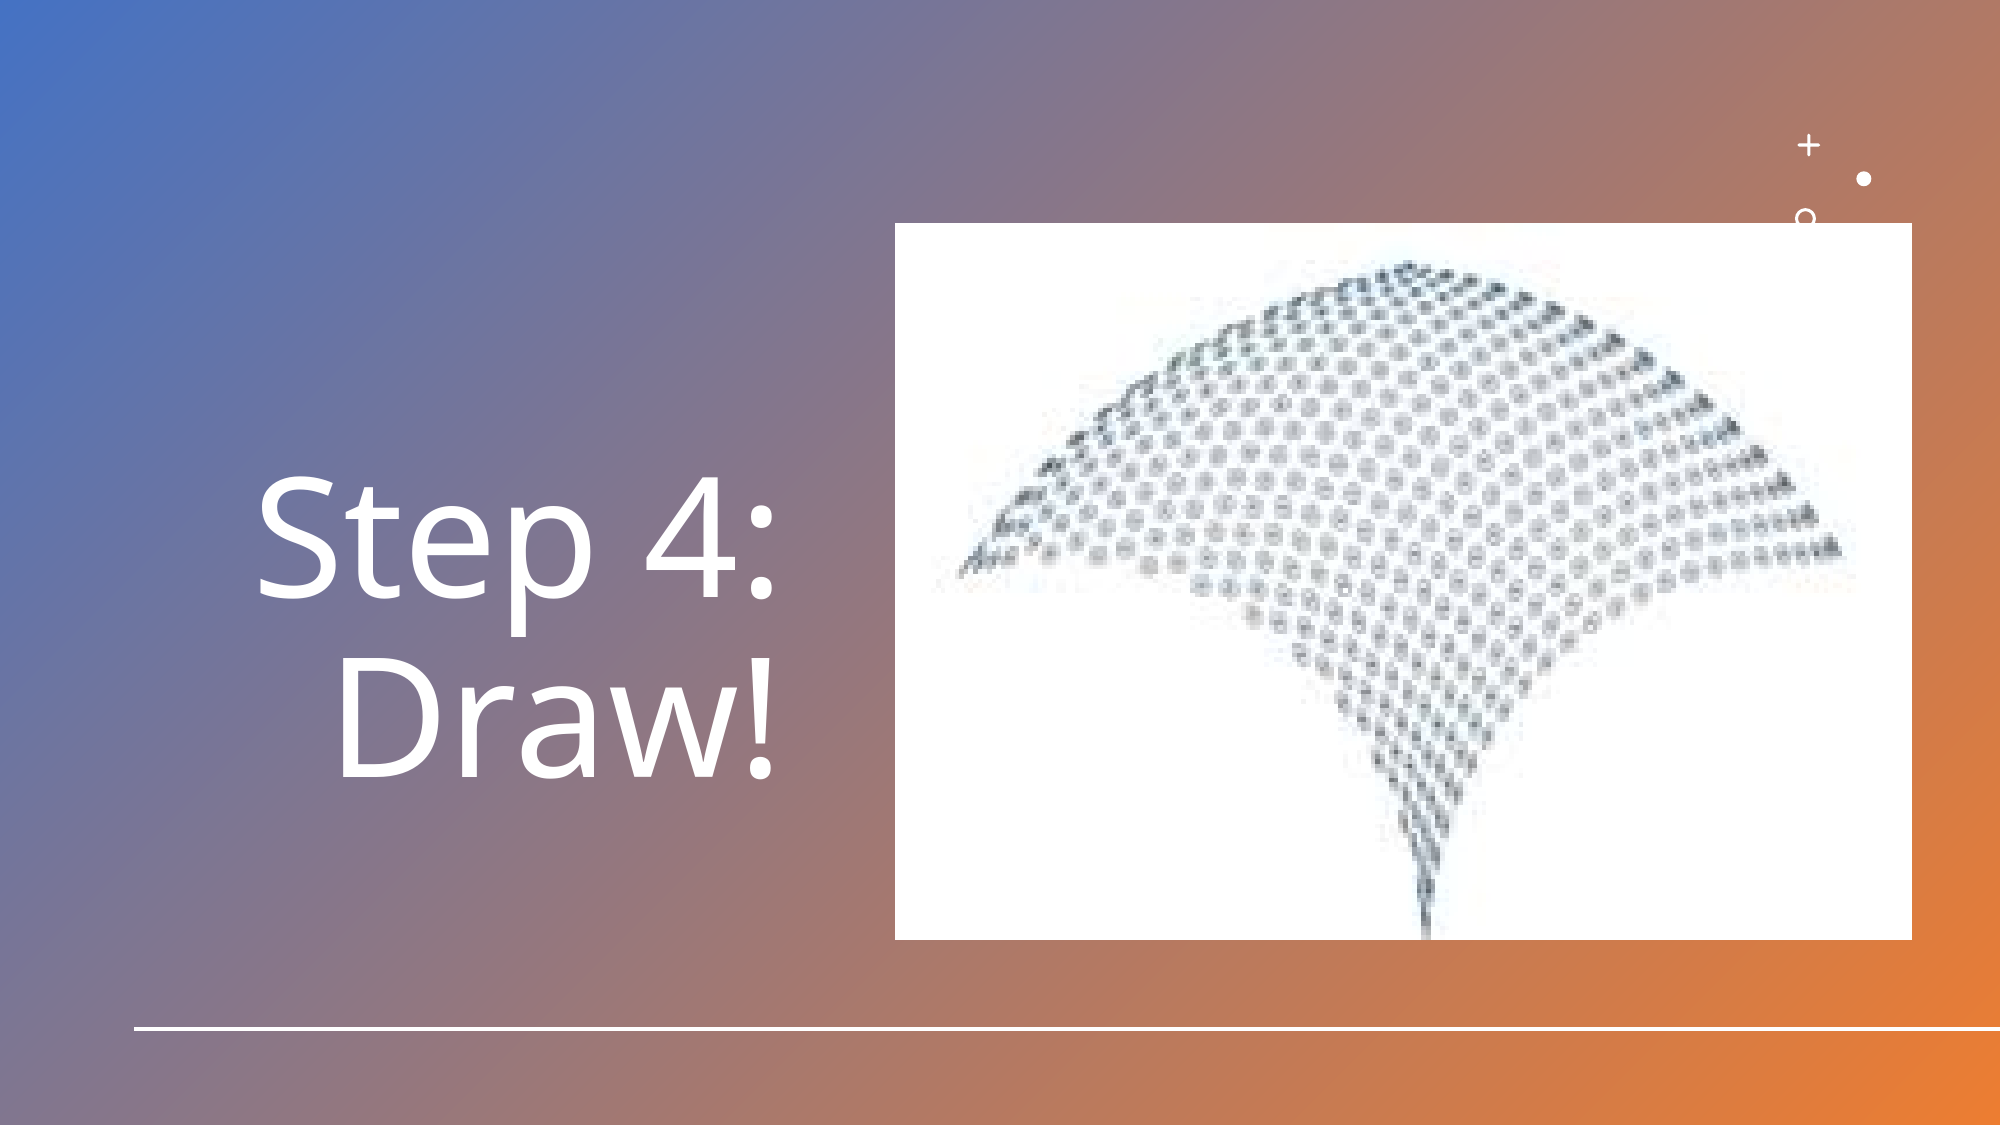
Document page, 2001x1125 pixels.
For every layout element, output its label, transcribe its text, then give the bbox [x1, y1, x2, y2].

title Step 4: Draw! [130, 225, 799, 821]
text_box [1794, 133, 1872, 230]
text_box [0, 0, 2000, 1125]
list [895, 223, 1912, 940]
